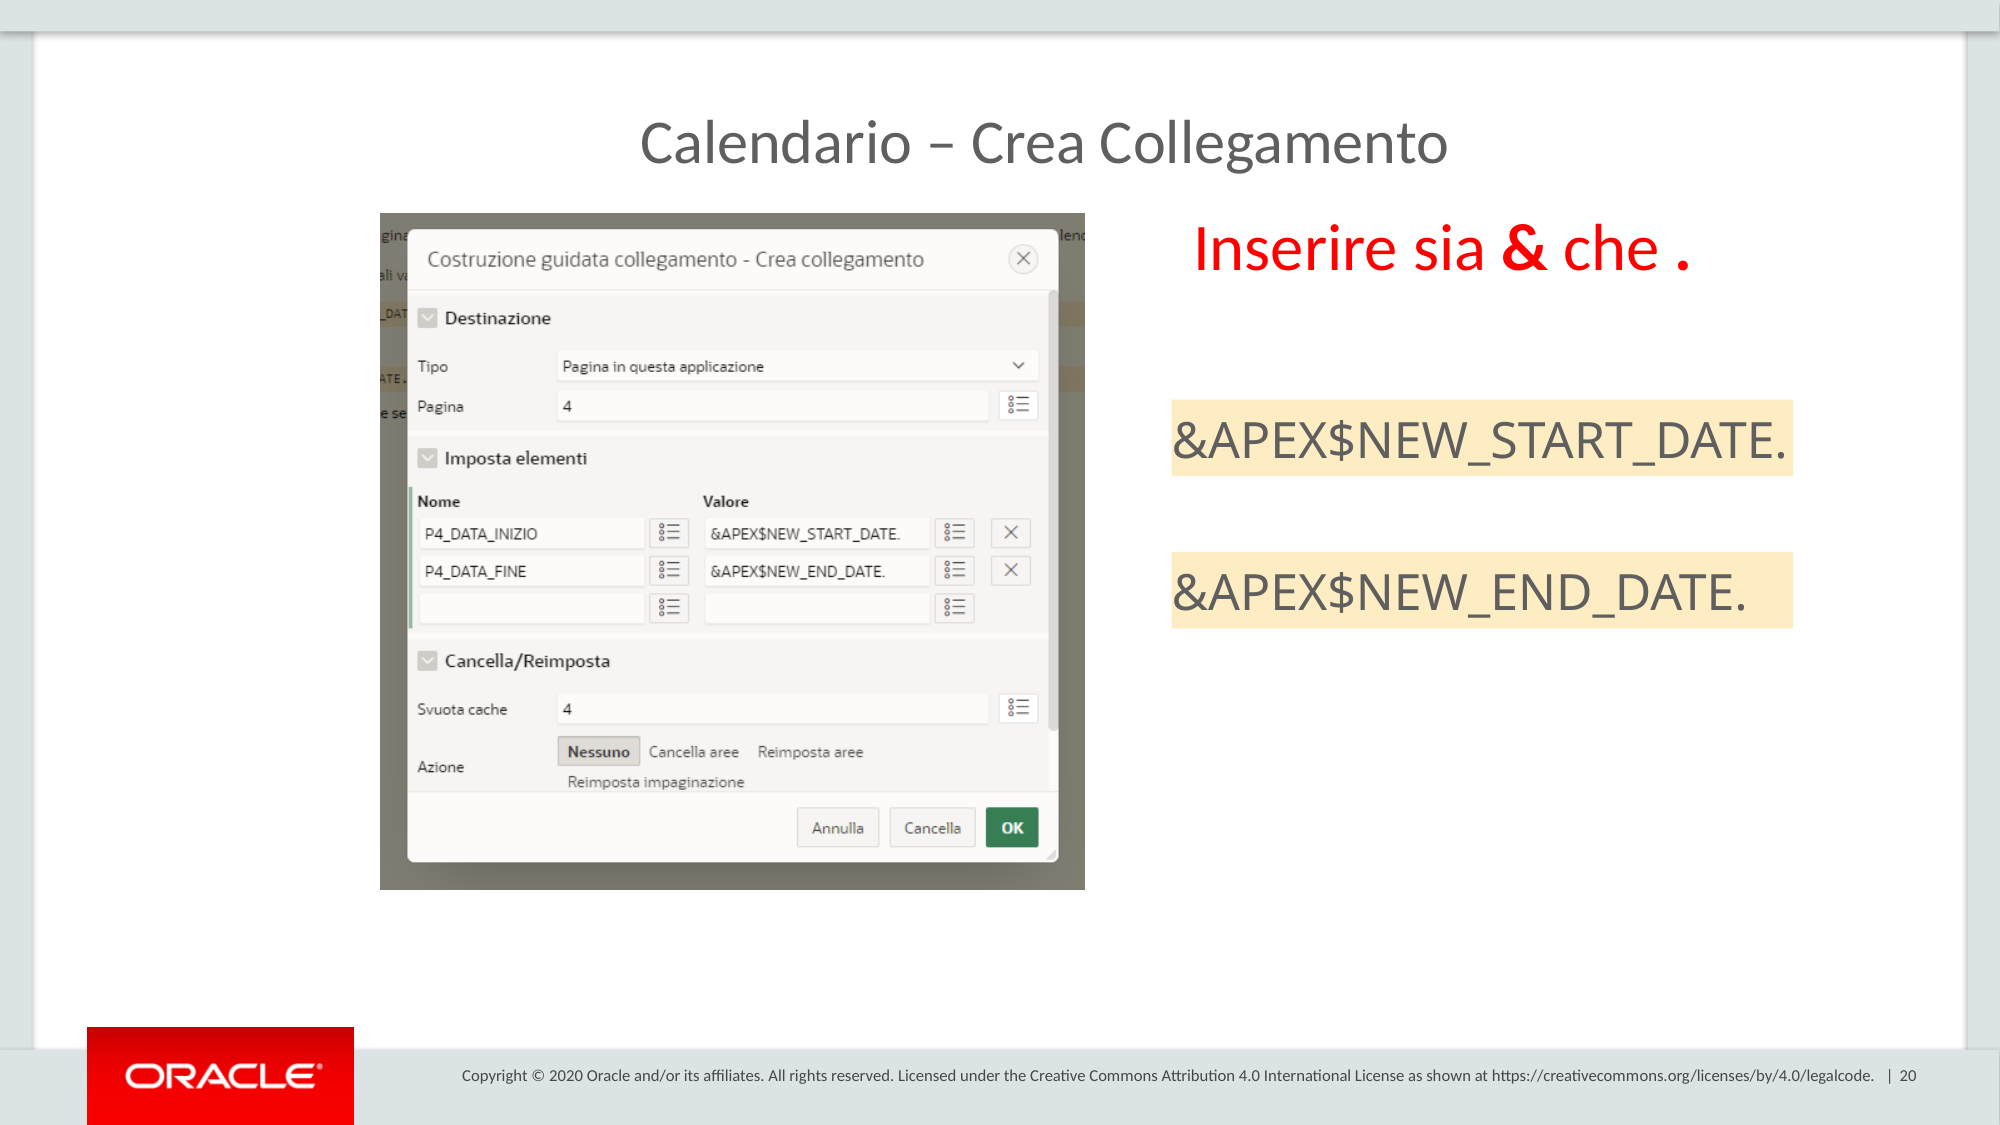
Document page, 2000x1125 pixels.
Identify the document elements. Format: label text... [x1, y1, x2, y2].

title Calendario – Crea Collegamento [640, 74, 1586, 176]
picture [380, 212, 1085, 890]
picture [87, 1027, 354, 1125]
text_box &APEX$NEW_END_DATE. [1171, 551, 1794, 629]
text_box &APEX$NEW_START_DATE. [1171, 399, 1794, 477]
text_box Inserire sia & che . [1193, 213, 1815, 315]
